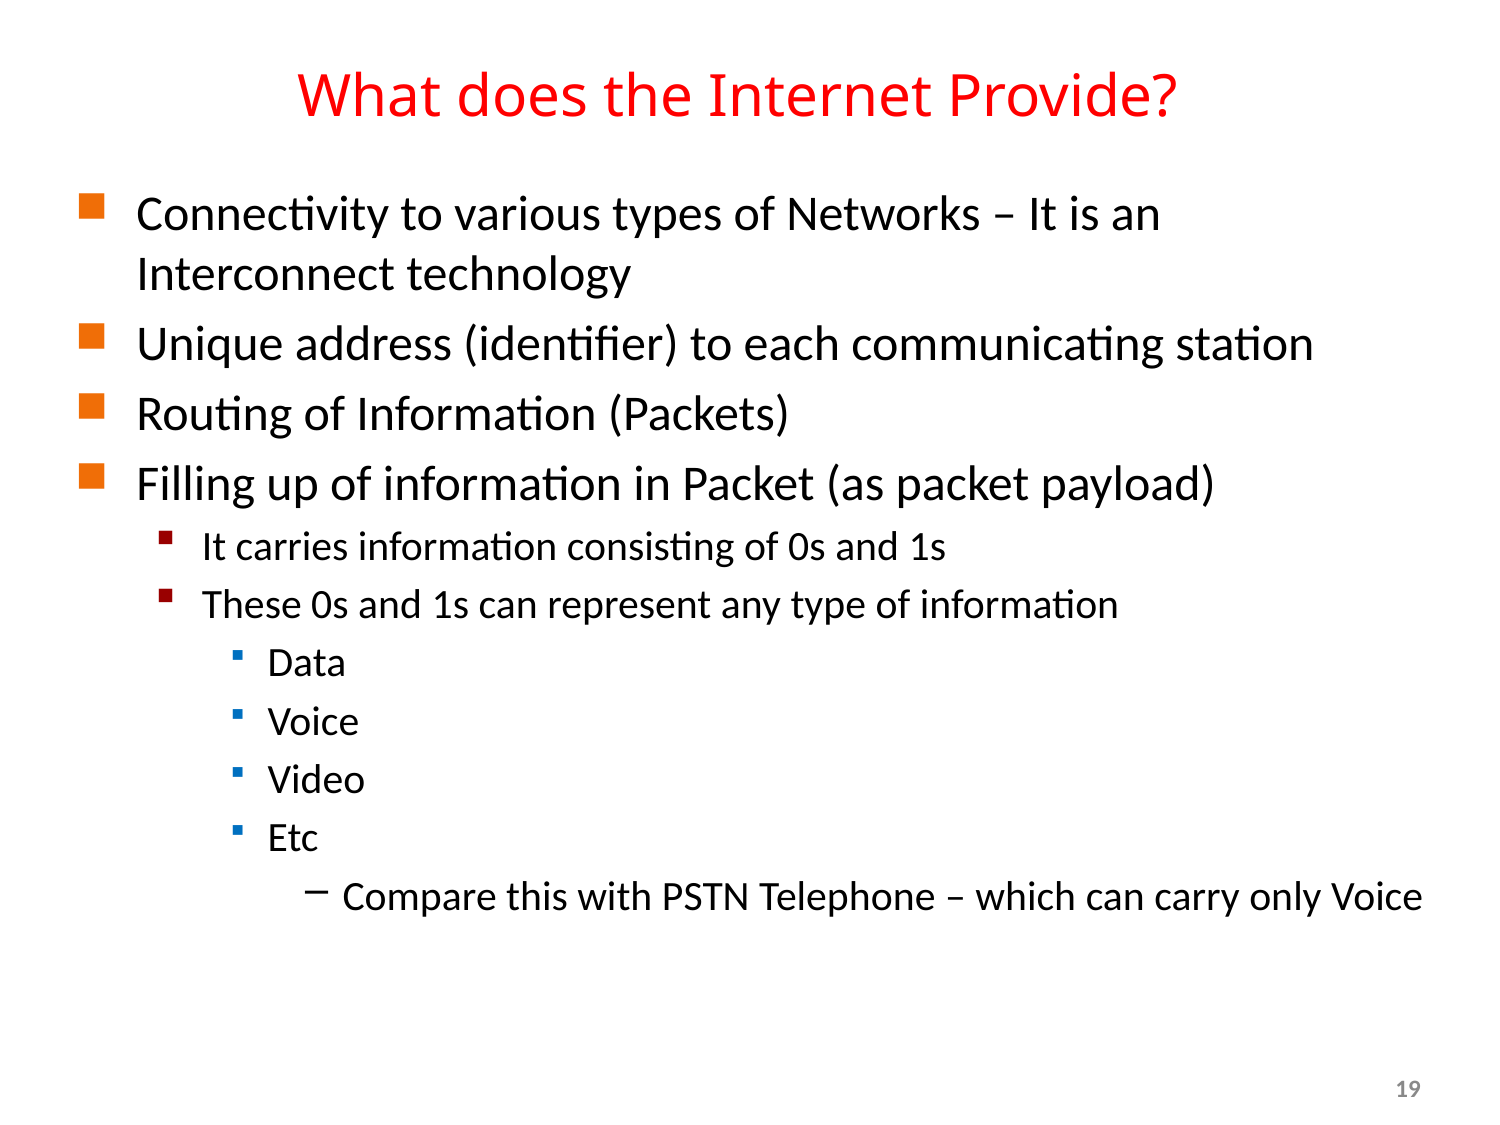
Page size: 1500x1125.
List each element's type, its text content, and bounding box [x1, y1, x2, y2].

list Connectivity to various types of Networks – It is an Interconnect technology Unique address (identifier) to each communicating station Routing of Information (Packets) Filling up of information in Packet (as packet payload) It carries information consisting of 0s and 1s These 0s and 1s can represent any type of information Data Voice Video Etc Compare this with PSTN Telephone – which can carry only Voice [65, 172, 1441, 1047]
title What does the Internet Provide? [63, 30, 1412, 156]
